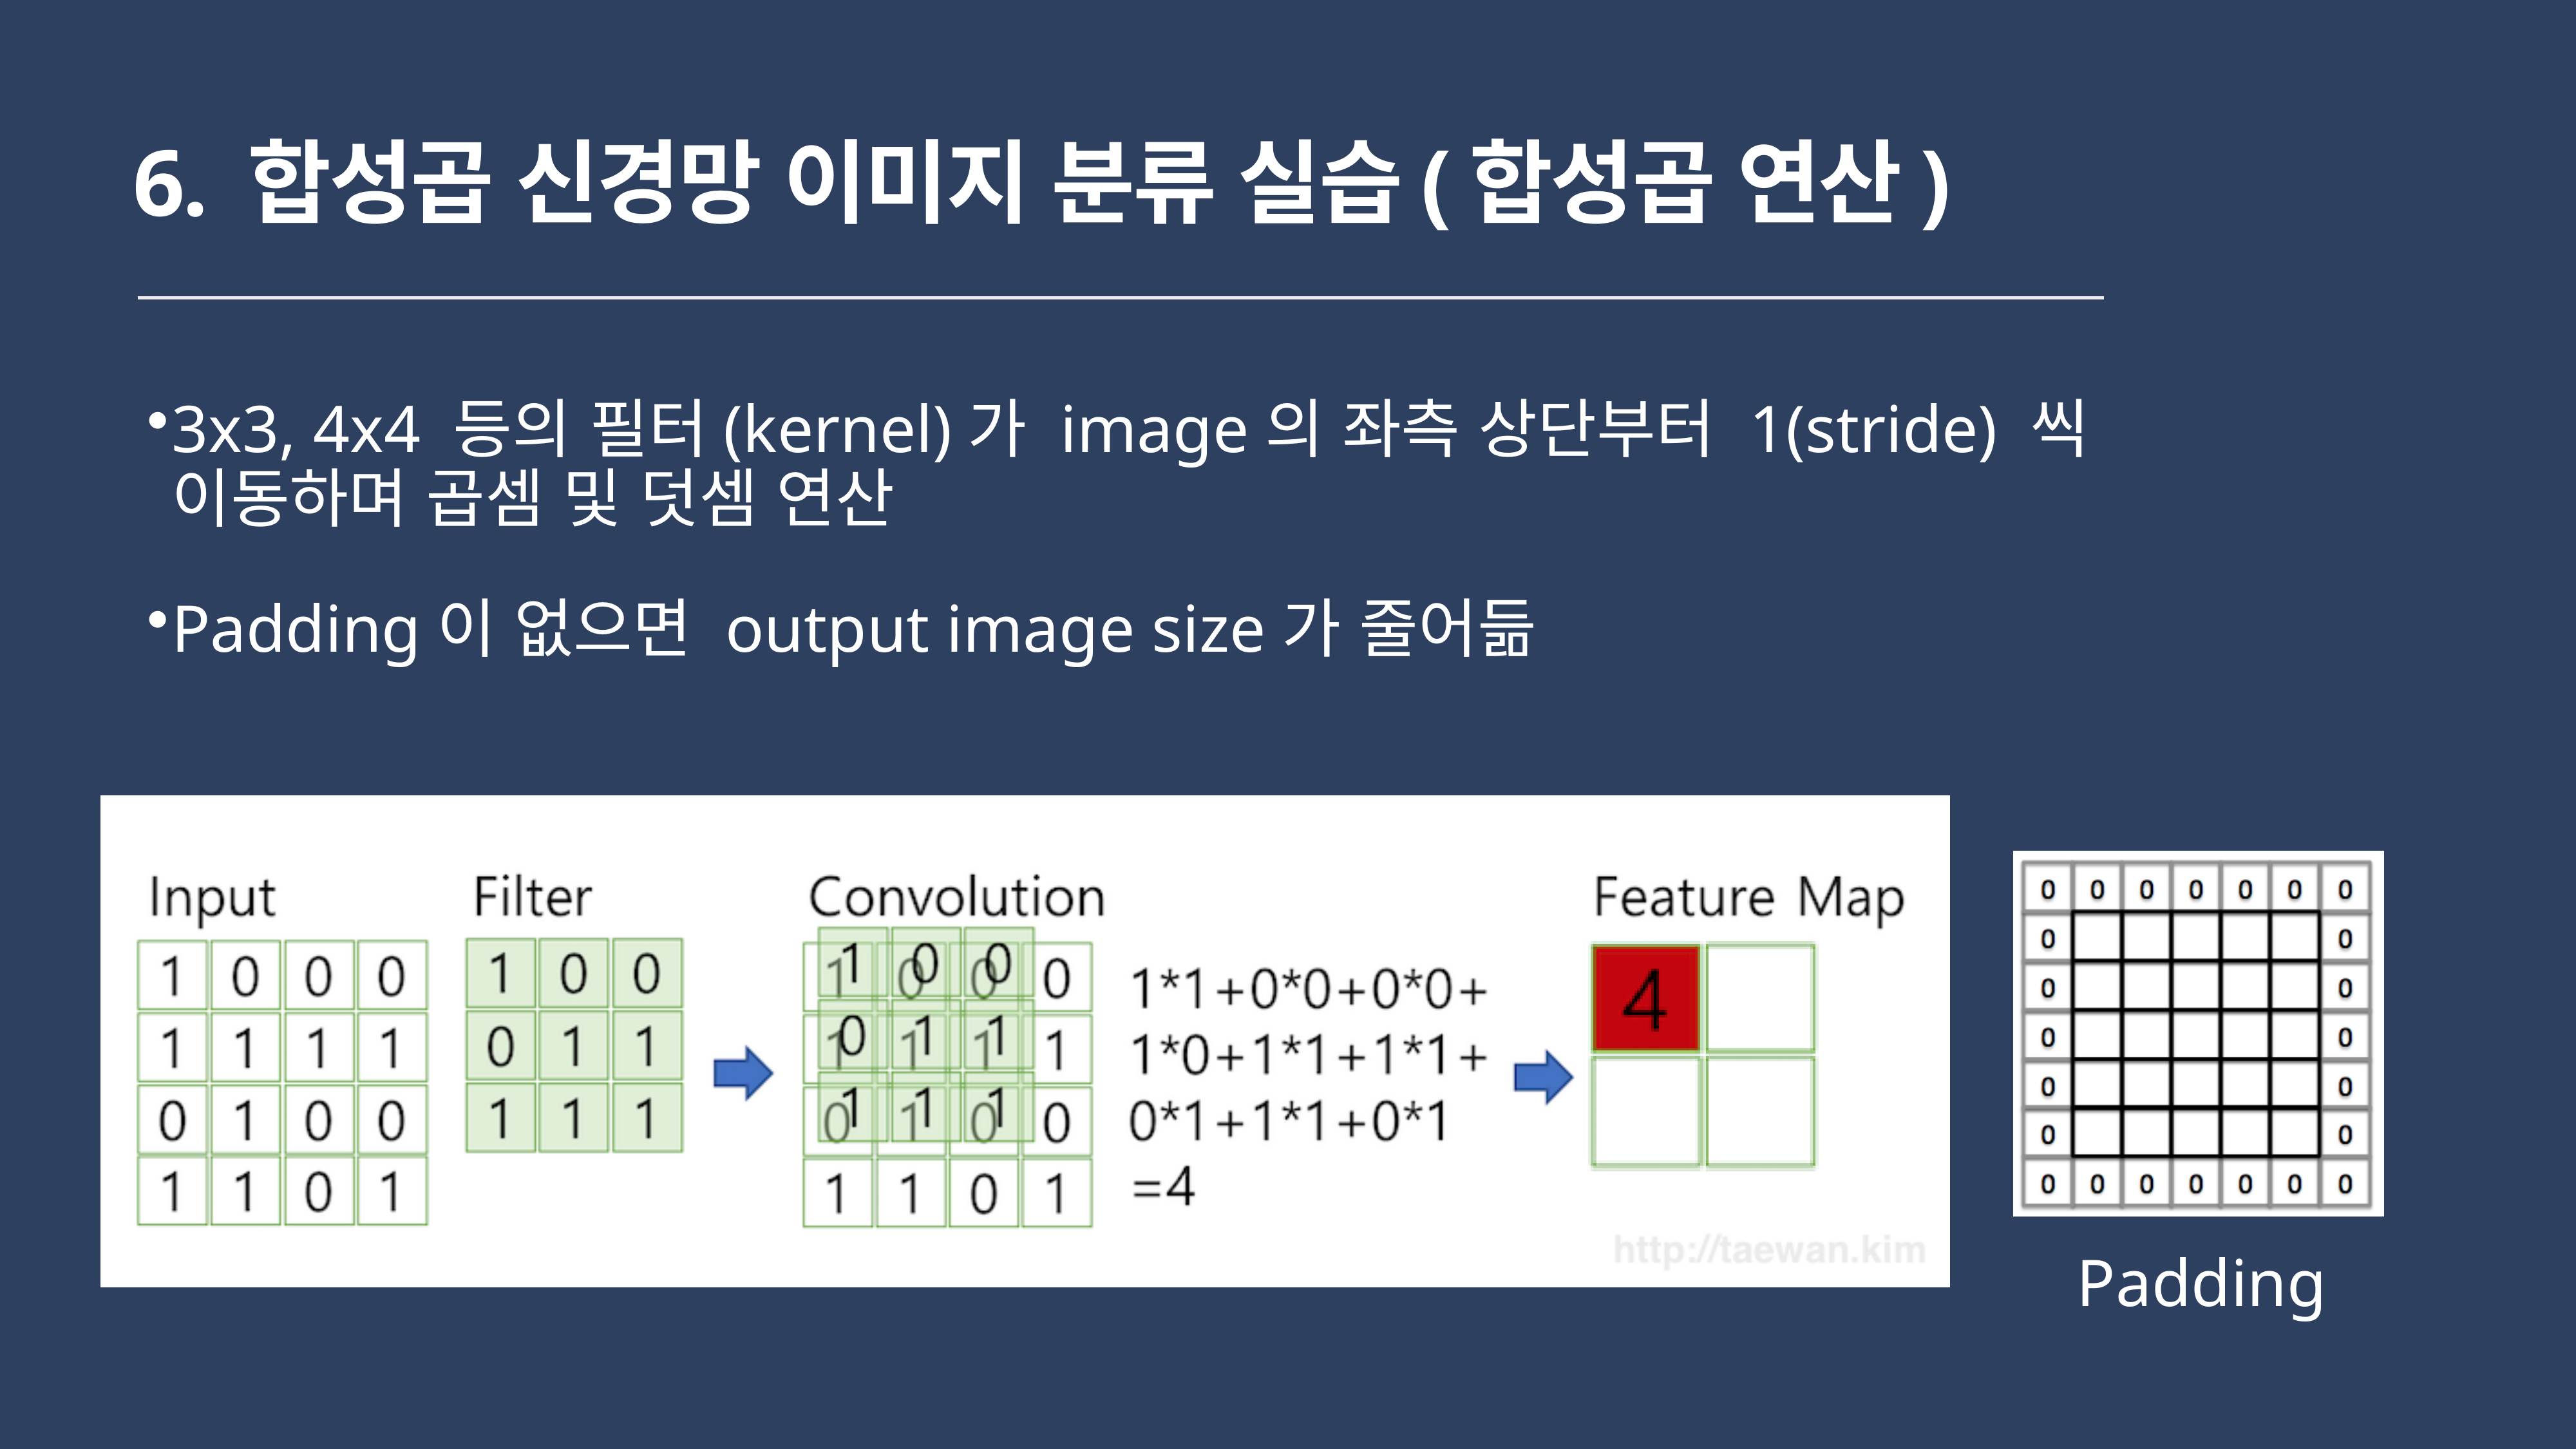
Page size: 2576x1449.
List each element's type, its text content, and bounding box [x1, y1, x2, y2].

text_box 3x3, 4x4 등의 필터(kernel)가 image의 좌측 상단부터 1(stride) 씩 이동하며 곱셈 및 덧셈 연산 Padding이 없으면 output image size가 줄어듦 [142, 392, 2123, 757]
text_box Padding [2071, 1245, 2539, 1358]
picture [2012, 850, 2385, 1217]
picture [100, 795, 1951, 1288]
text_box 6. 합성곱 신경망 이미지 분류 실습(합성곱 연산) [127, 140, 2414, 292]
